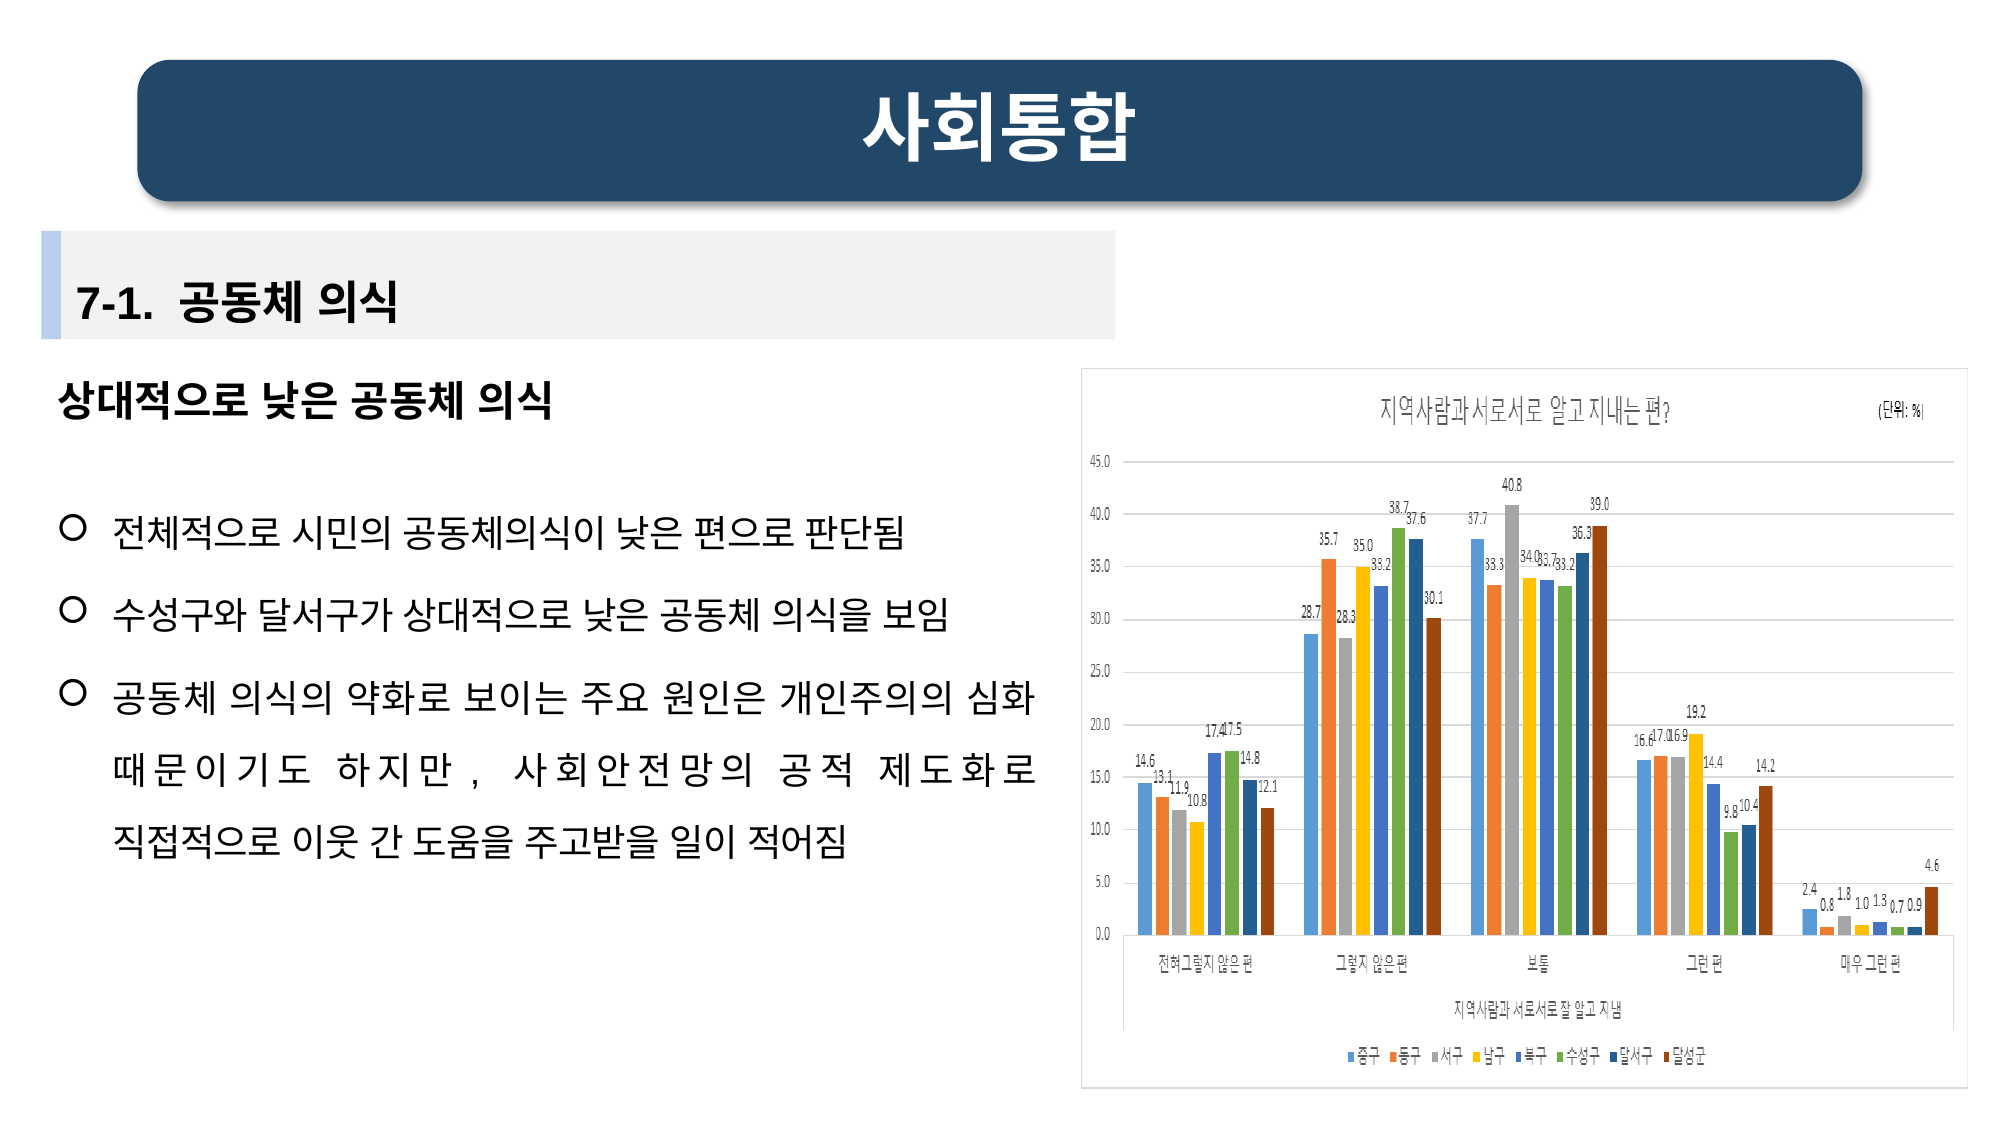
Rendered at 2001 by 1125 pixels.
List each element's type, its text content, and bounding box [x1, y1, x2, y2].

title 사회통합 [137, 59, 1863, 202]
picture [1081, 368, 1968, 1089]
text_box 전체적으로 시민의 공동체의식이 낮은 편으로 판단됨 수성구와 달서구가 상대적으로 낮은 공동체 의식을 보임 공동체 의식의 약화로 보이는 주요 원인은 개인주의의 심화 때문이기도 하지만, 사회안전망의 공적 제도화로 직접적으로 이웃 간 도움을 주고받을 일이 적어짐 [41, 475, 1052, 872]
text_box 상대적으로 낮은 공동체 의식 [42, 337, 1659, 433]
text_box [41, 230, 1116, 340]
